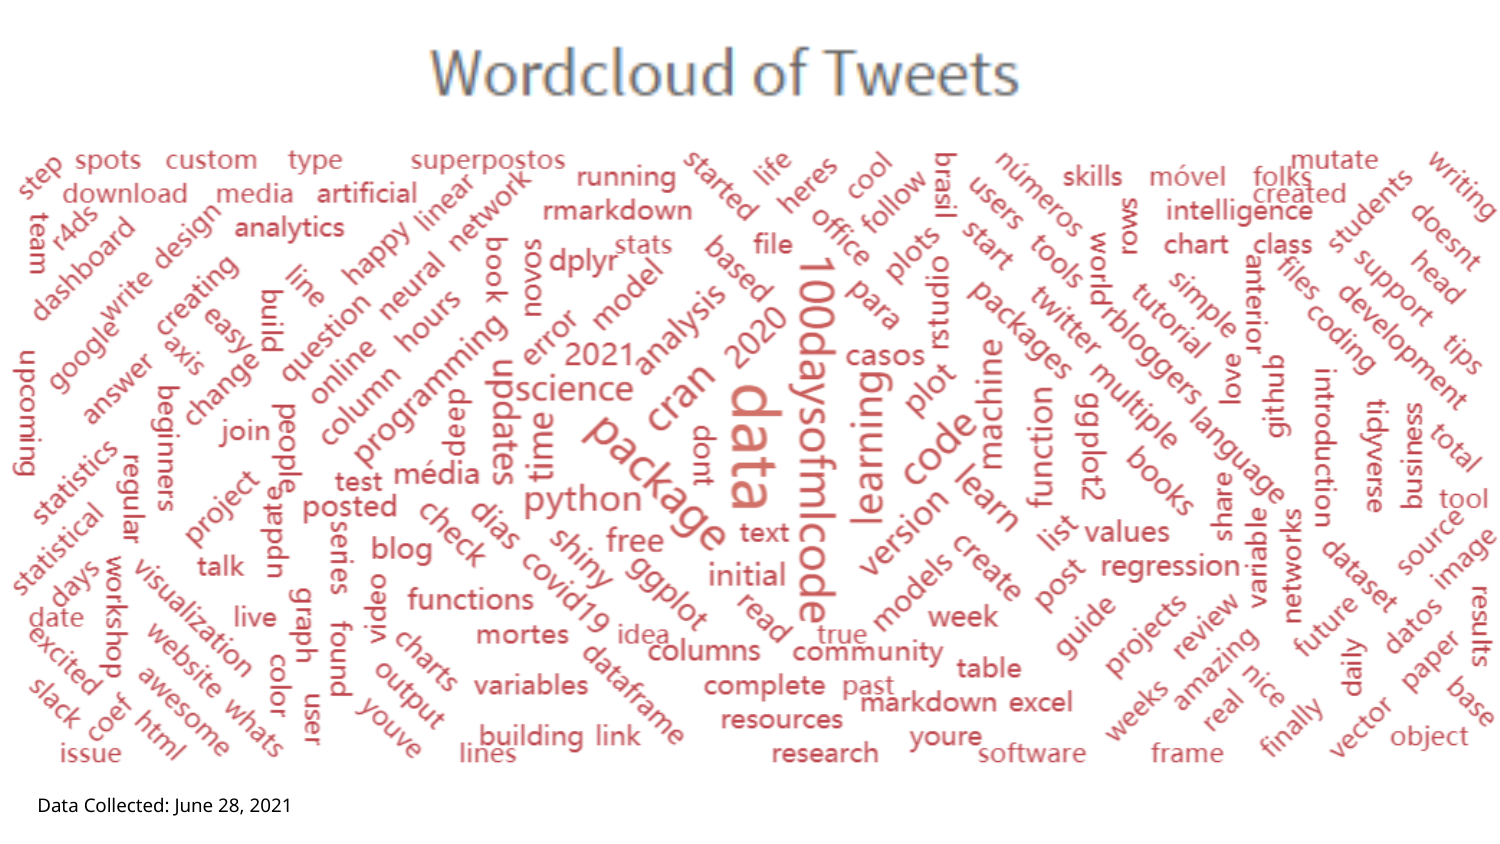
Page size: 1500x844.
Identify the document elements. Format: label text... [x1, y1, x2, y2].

title Data Collected: June 28, 2021 [22, 786, 1485, 832]
picture [0, 6, 1500, 778]
